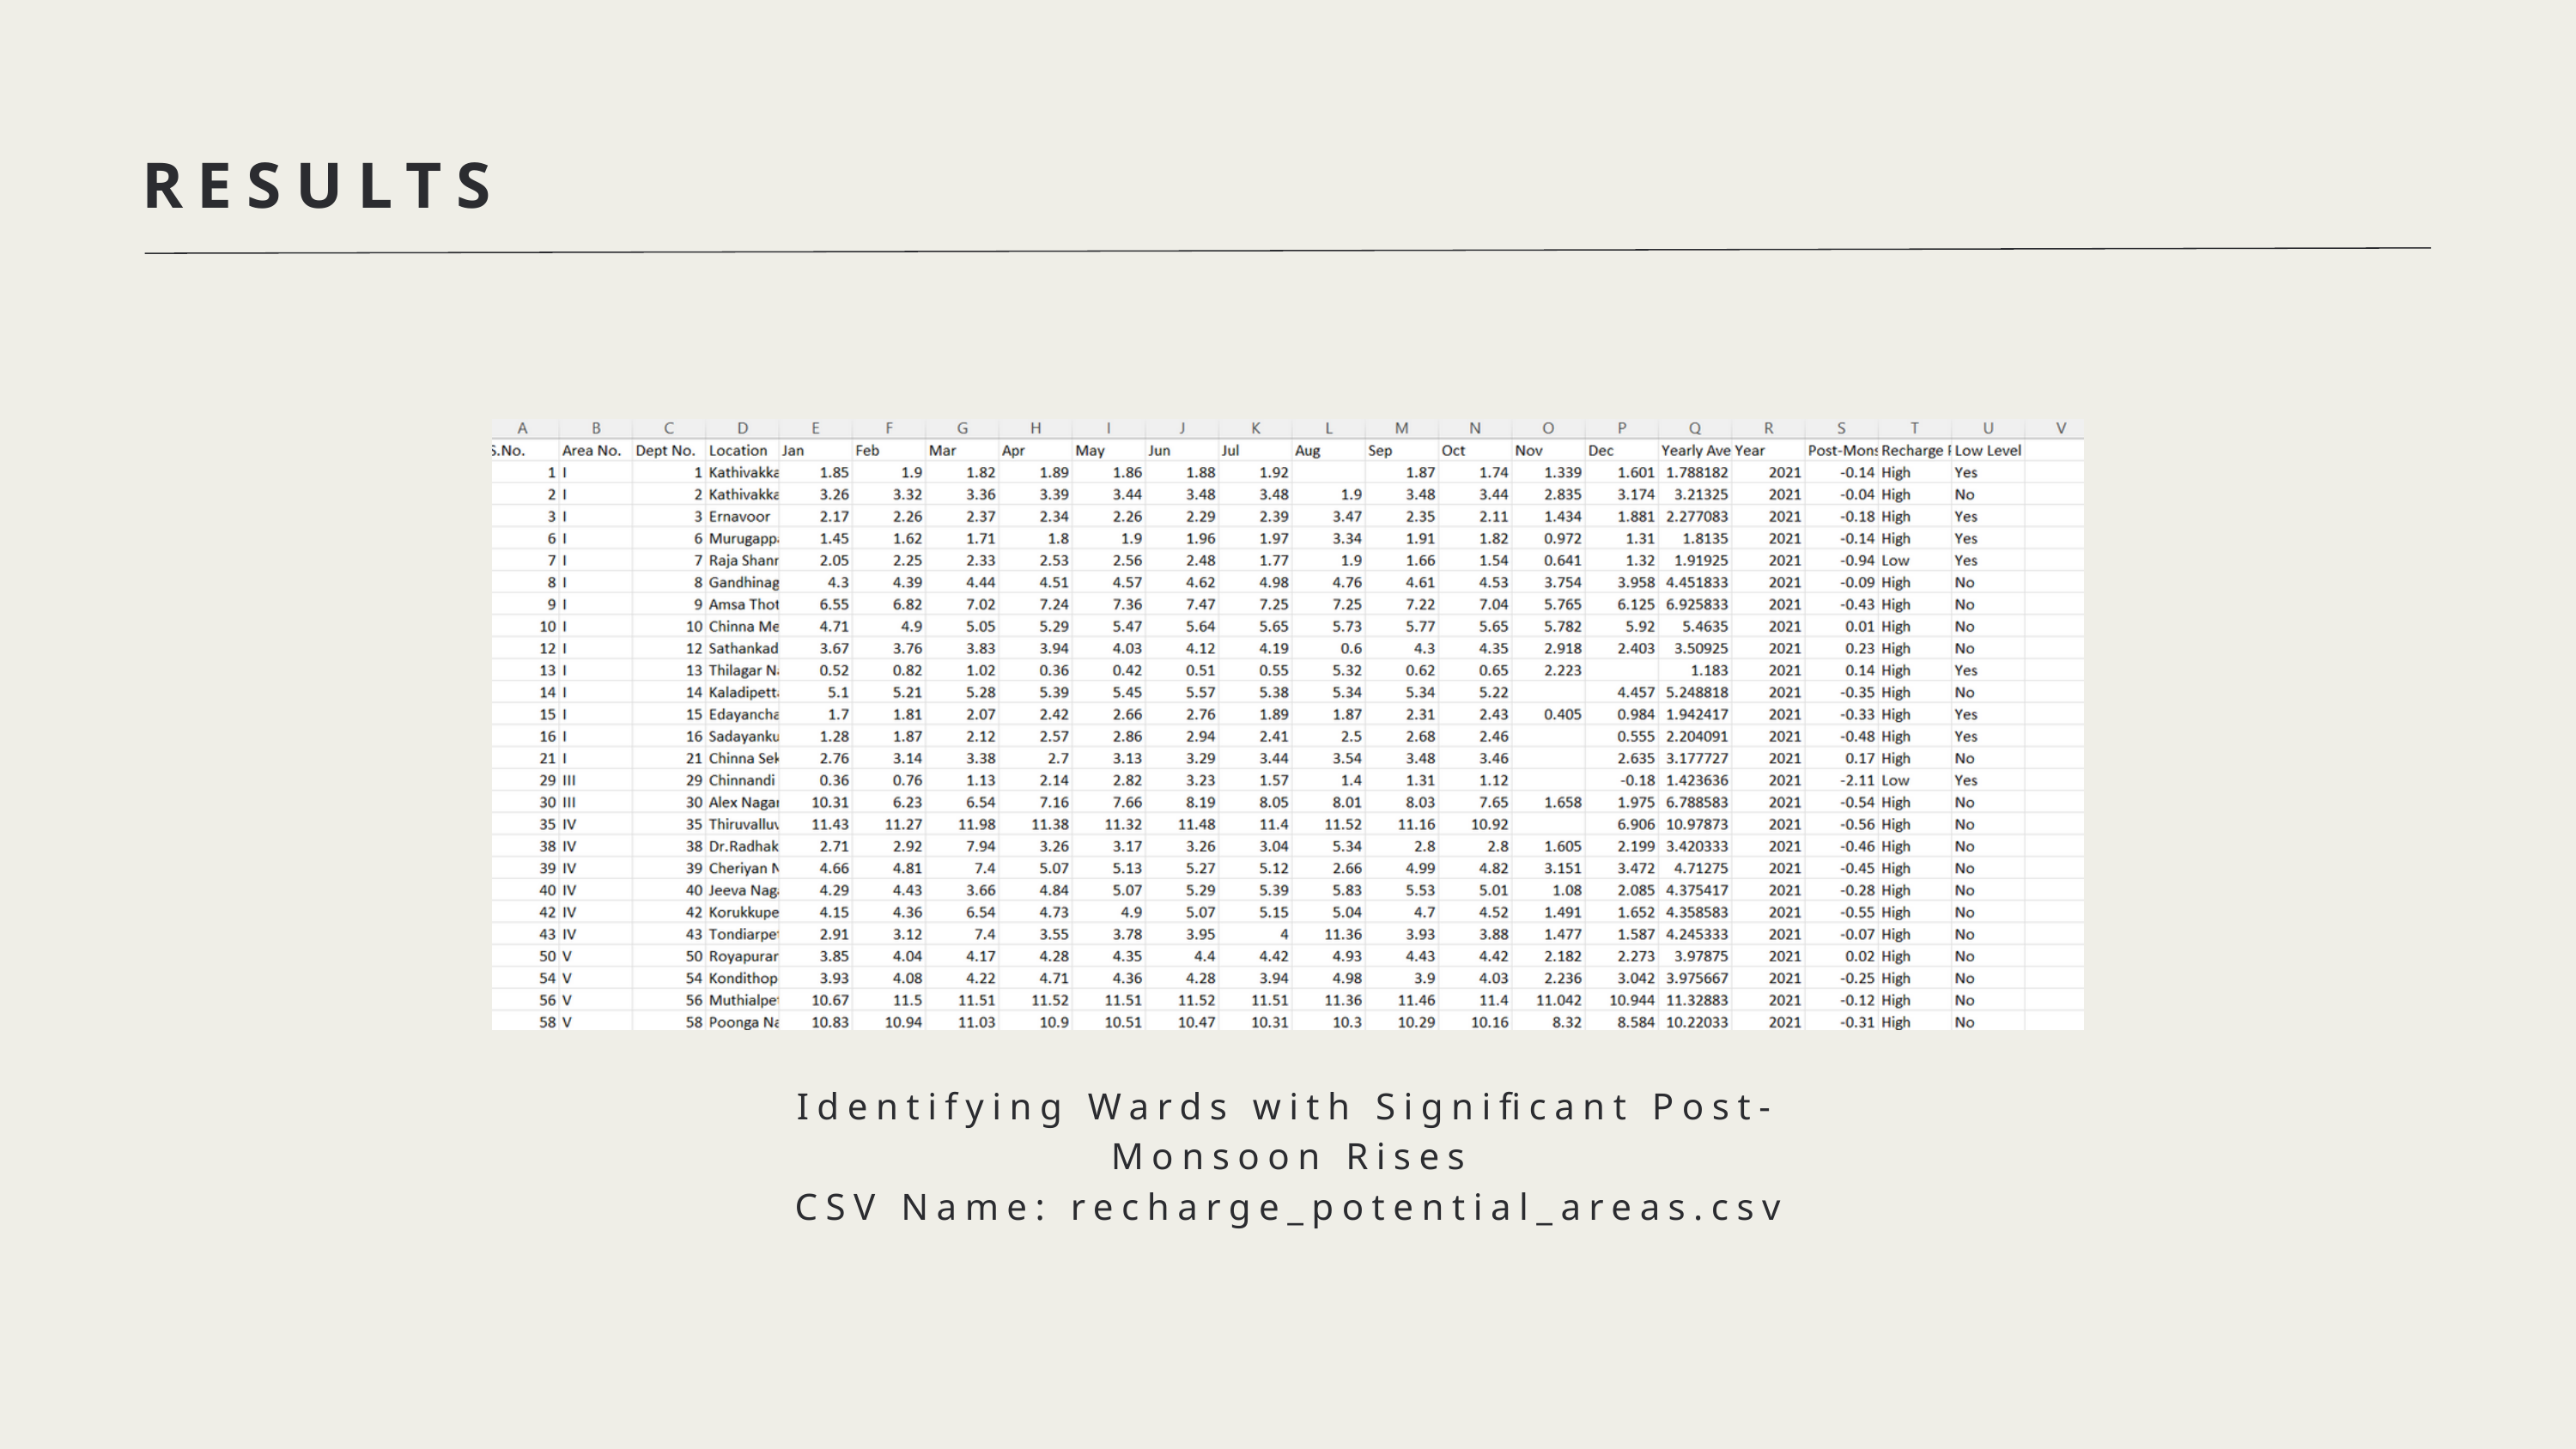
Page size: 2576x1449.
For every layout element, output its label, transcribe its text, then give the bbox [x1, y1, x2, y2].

text_box [492, 419, 2084, 1030]
text_box Identifying Wards with Significant Post-Monsoon Rises CSV Name: recharge_potential_areas.csv [762, 1076, 1814, 1278]
text_box RESULTS [142, 132, 2428, 221]
